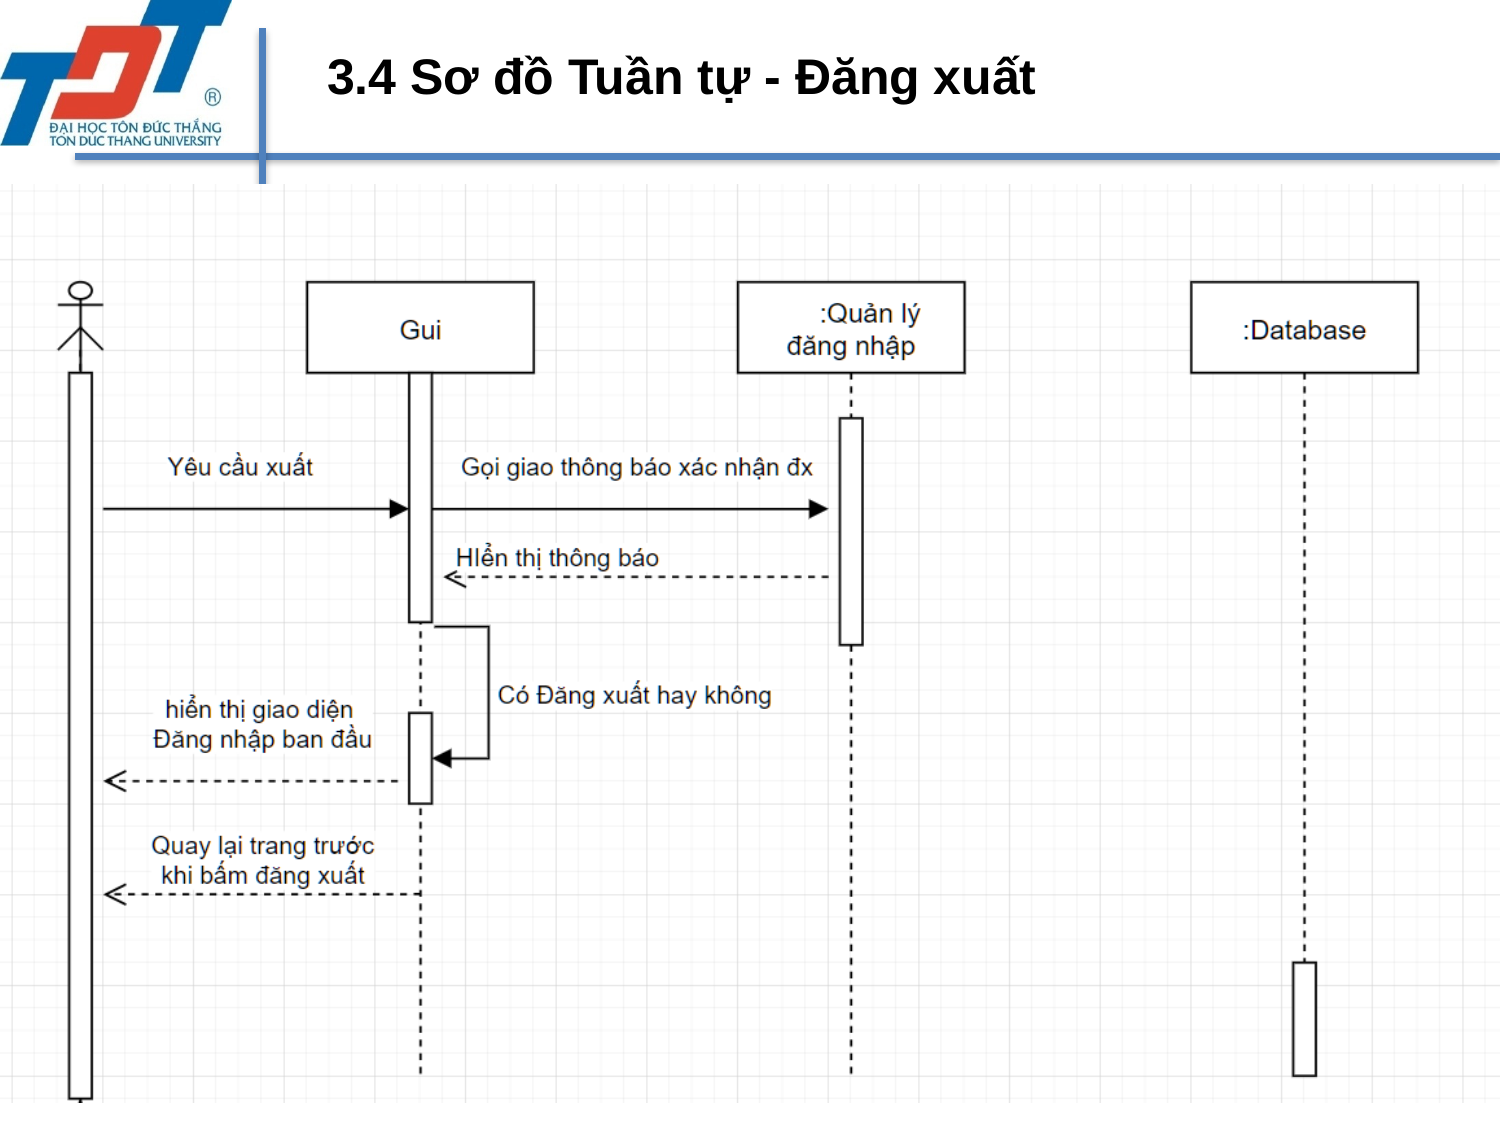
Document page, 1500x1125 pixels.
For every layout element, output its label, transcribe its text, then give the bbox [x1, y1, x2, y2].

picture [0, 0, 232, 146]
picture [0, 183, 1500, 1103]
text_box 3.4 Sơ đồ Tuần tự - Đăng xuất [312, 37, 1500, 113]
